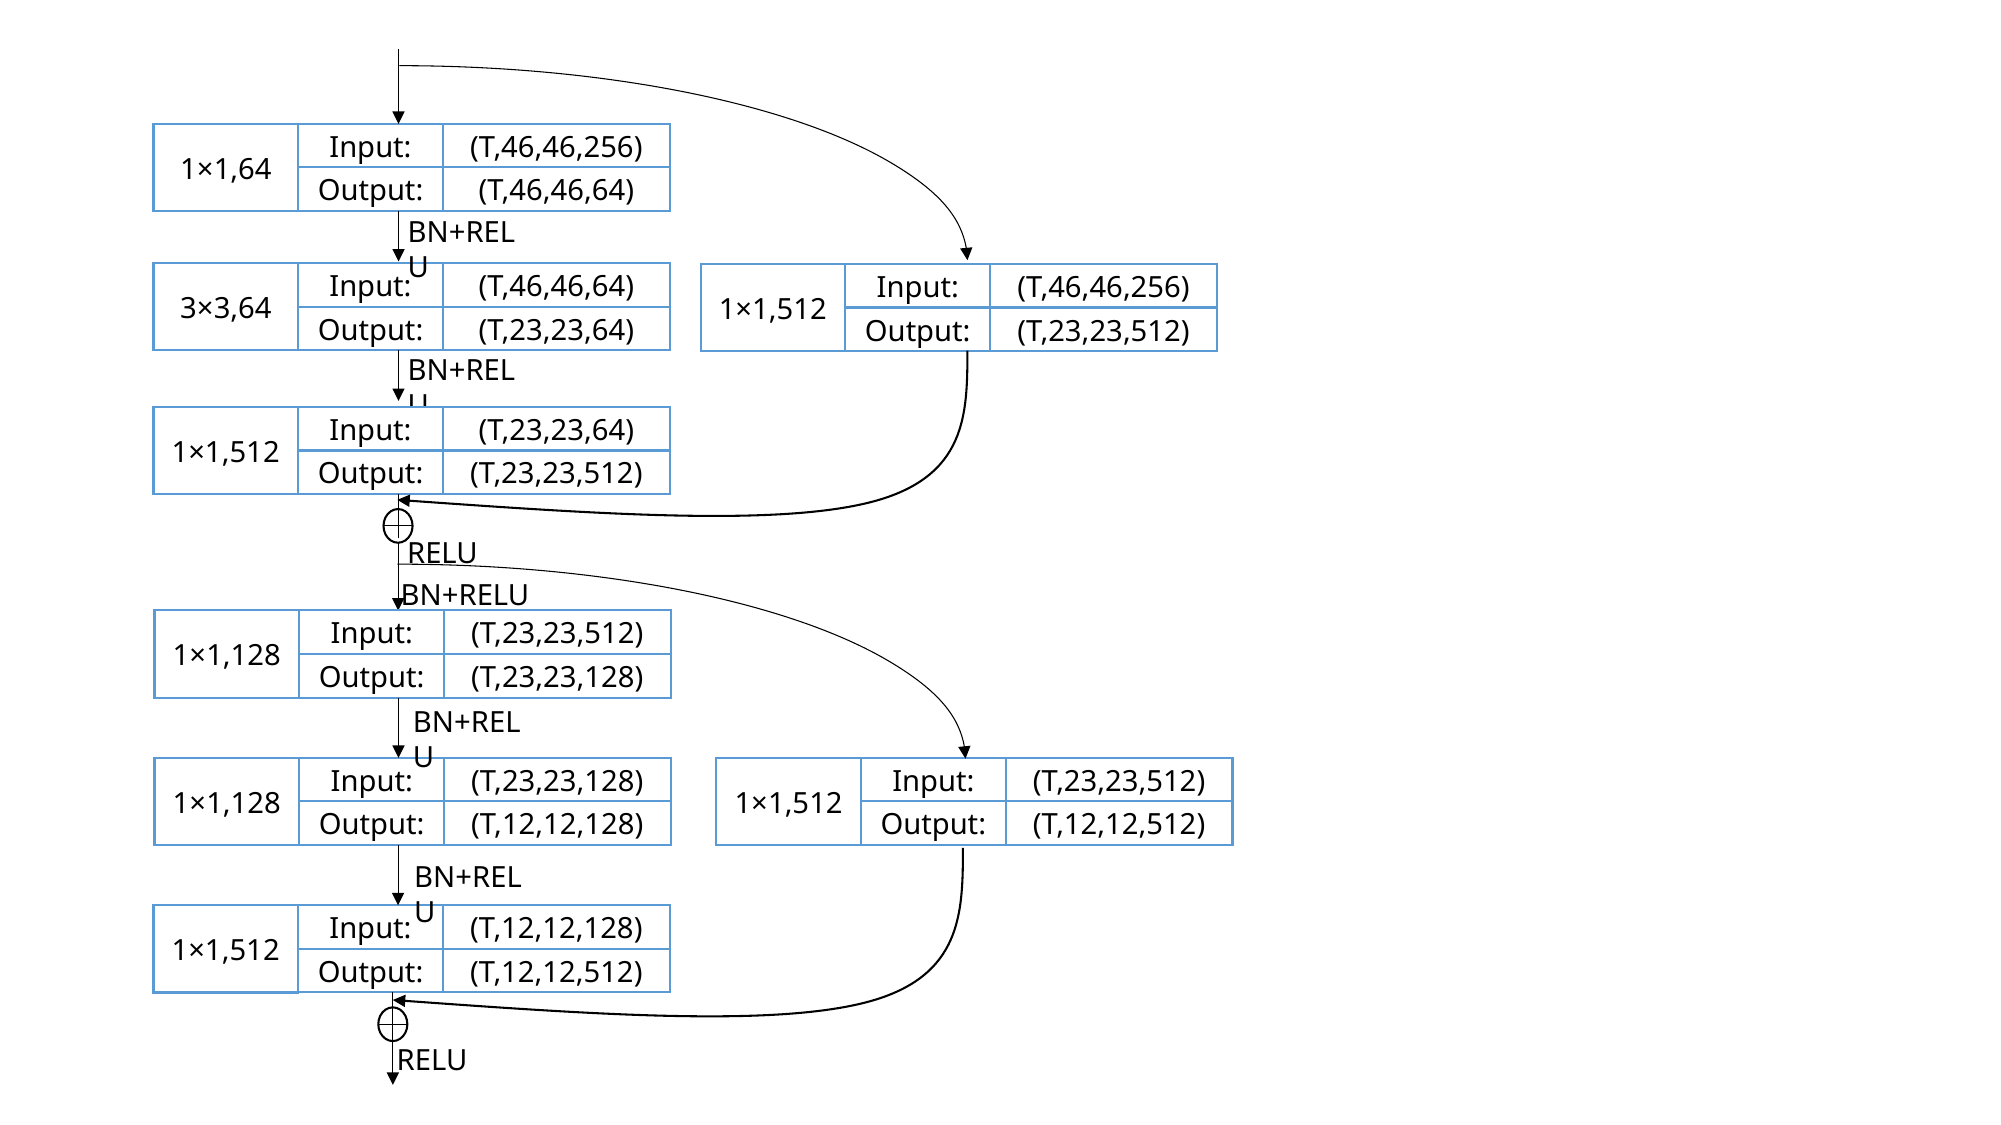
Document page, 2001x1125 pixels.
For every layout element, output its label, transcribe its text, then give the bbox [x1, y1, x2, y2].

text_box [393, 847, 964, 1018]
text_box [399, 563, 971, 759]
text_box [153, 905, 670, 993]
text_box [716, 757, 1233, 846]
text_box [399, 352, 969, 517]
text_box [153, 406, 670, 495]
text_box [399, 65, 973, 261]
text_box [153, 123, 670, 212]
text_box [154, 610, 671, 698]
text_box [153, 263, 670, 351]
text_box BN+RELU [399, 851, 545, 905]
text_box RELU [392, 543, 398, 568]
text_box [393, 1007, 408, 1042]
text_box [154, 757, 671, 846]
text_box RELU [393, 1034, 483, 1085]
text_box RELU [399, 526, 493, 566]
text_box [378, 1007, 392, 1042]
text_box BN+RELU [385, 568, 397, 609]
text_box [383, 509, 413, 543]
text_box BN+RELU [392, 212, 538, 263]
text_box RELU [381, 1042, 392, 1085]
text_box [700, 263, 1217, 352]
text_box BN+RELU [392, 351, 538, 406]
